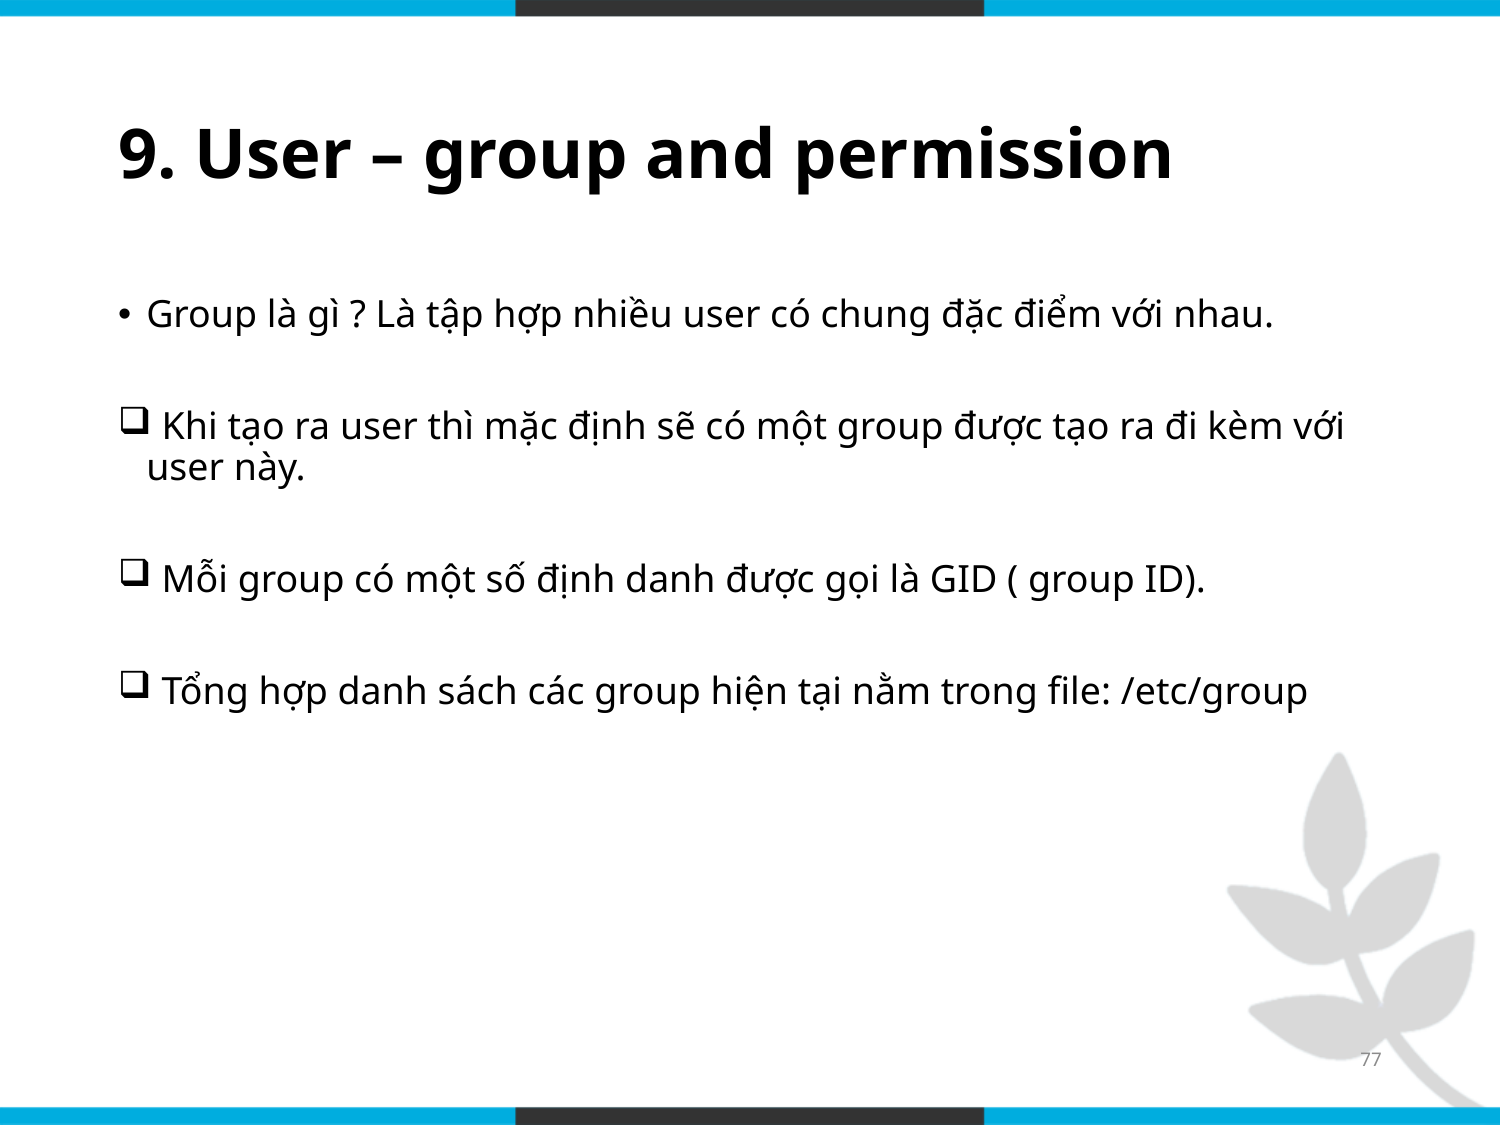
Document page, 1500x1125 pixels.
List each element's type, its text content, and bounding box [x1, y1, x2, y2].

list Group là gì ? Là tập hợp nhiều user có chung đặc điểm với nhau. Khi tạo ra user thì mặc định sẽ có một group được tạo ra đi kèm với user này. Mỗi group có một số định danh được gọi là GID ( group ID). Tổng hợp danh sách các group hiện tại nằm trong file: /etc/group [103, 287, 1397, 1002]
slide_number 77 [1059, 1030, 1397, 1091]
picture [0, 0, 1500, 1125]
title 9. User – group and permission [103, 48, 1397, 266]
